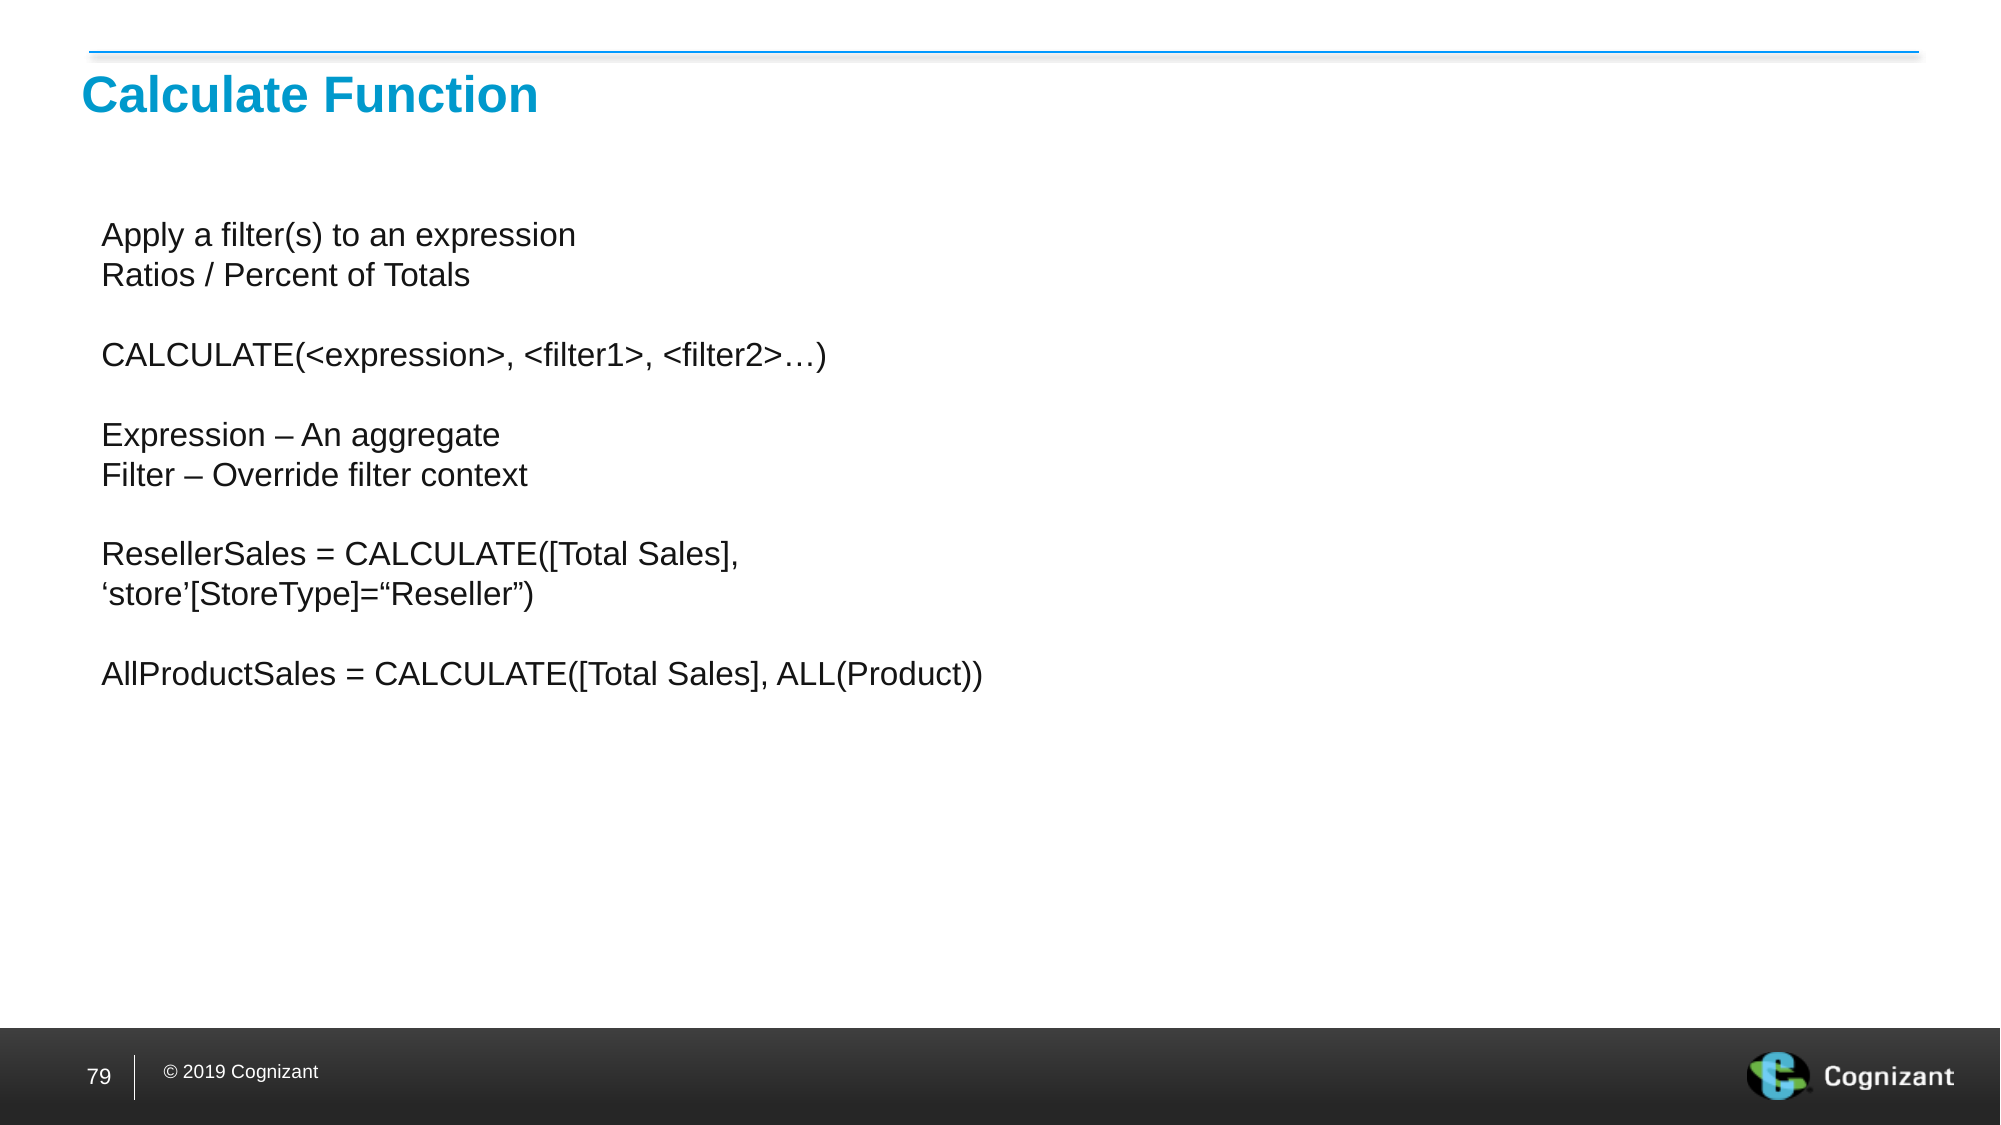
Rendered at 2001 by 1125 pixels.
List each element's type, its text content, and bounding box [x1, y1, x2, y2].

picture [1747, 1052, 1954, 1100]
title Calculate Function [66, 54, 1918, 154]
slide_number 79 [8, 1034, 127, 1117]
text_box Apply a filter(s) to an expression Ratios / Percent of Totals CALCULATE(<expression>, <filter1>, <filter2>…) Expression – An aggregate Filter – Override filter context ResellerSales = CALCULATE([Total Sales], ‘store’[StoreType]=“Reseller”) AllProductSales = CALCULATE([Total Sales], ALL(Product)) [86, 205, 1018, 700]
